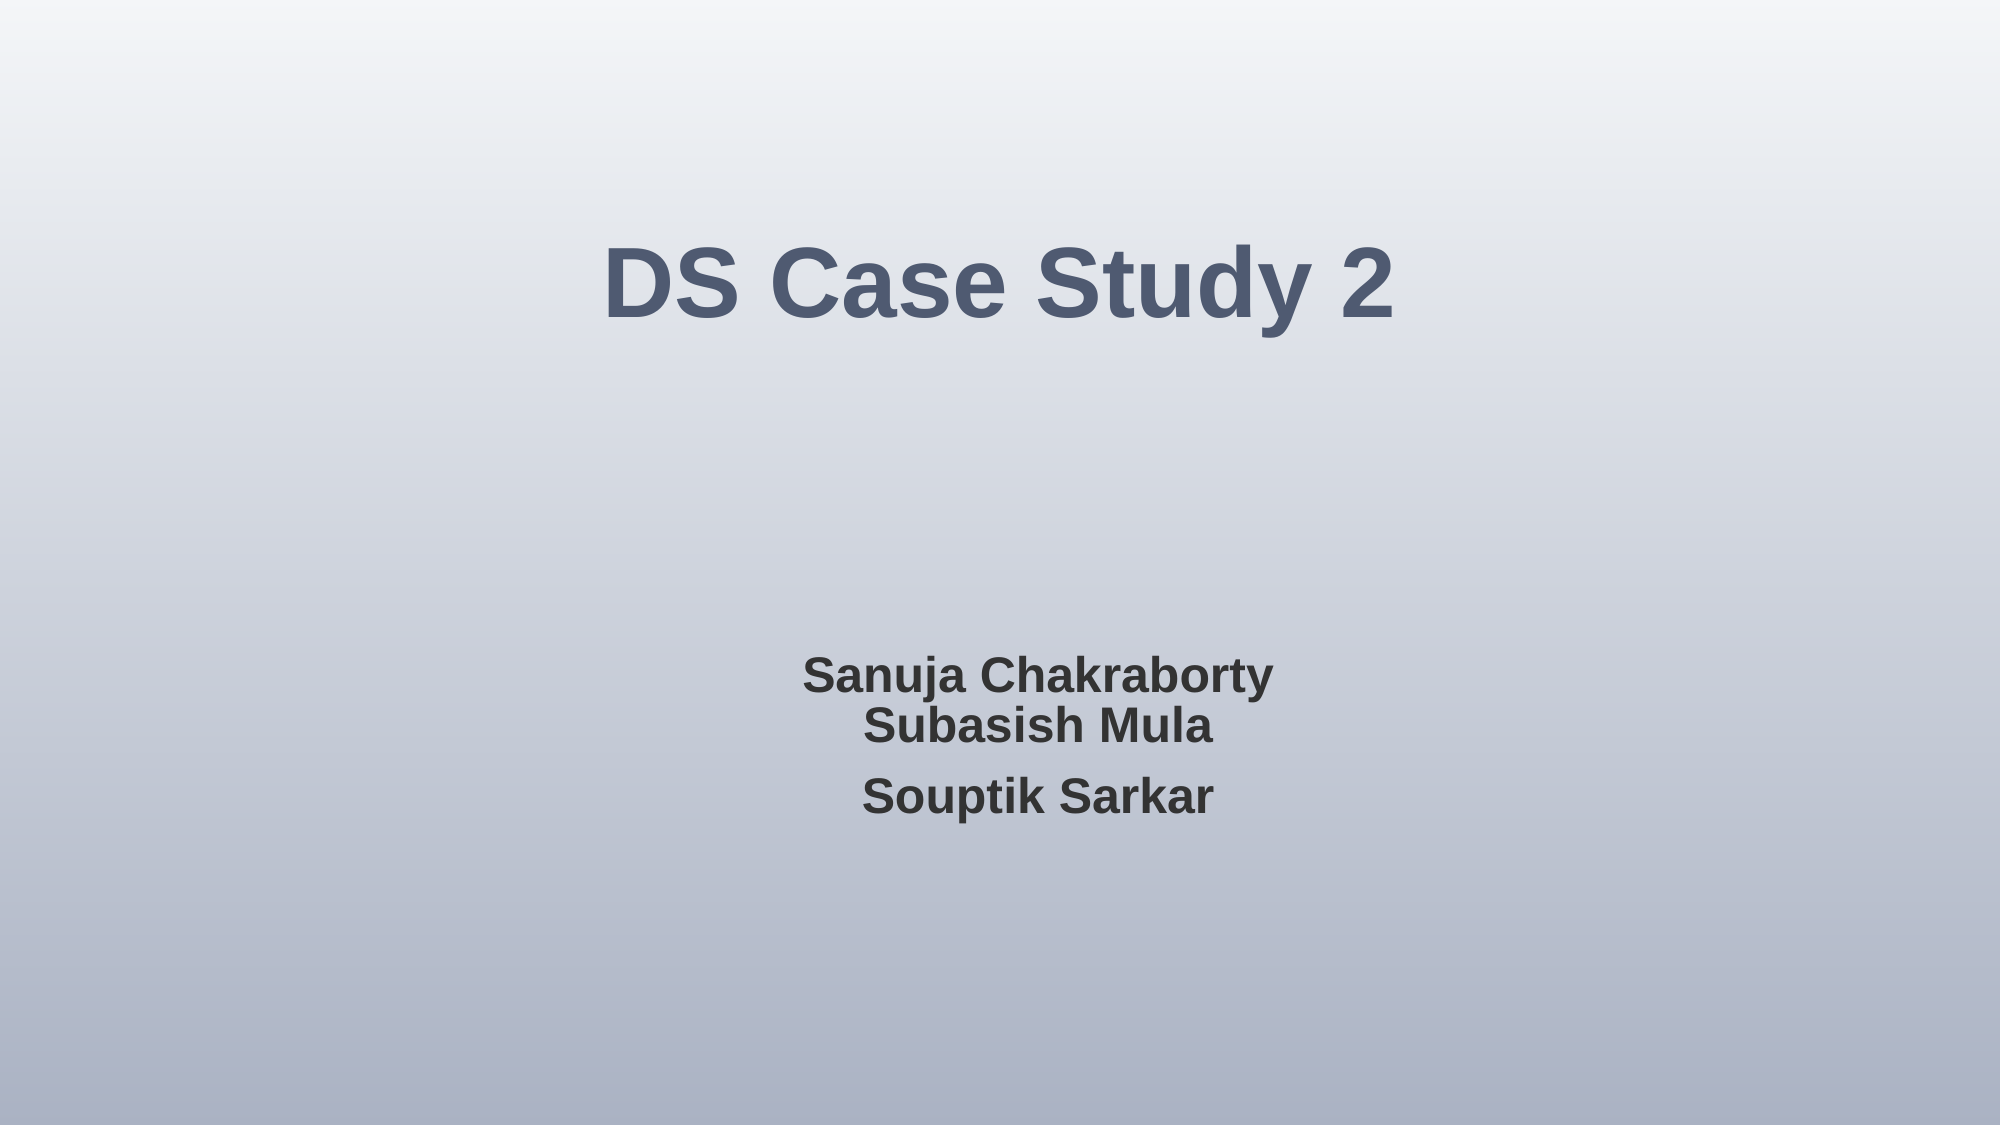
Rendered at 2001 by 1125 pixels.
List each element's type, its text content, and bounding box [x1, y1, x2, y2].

title DS Case Study 2 [116, 87, 1884, 487]
subtitle Sanuja Chakraborty Subasish Mula Souptik Sarkar [246, 509, 1830, 967]
